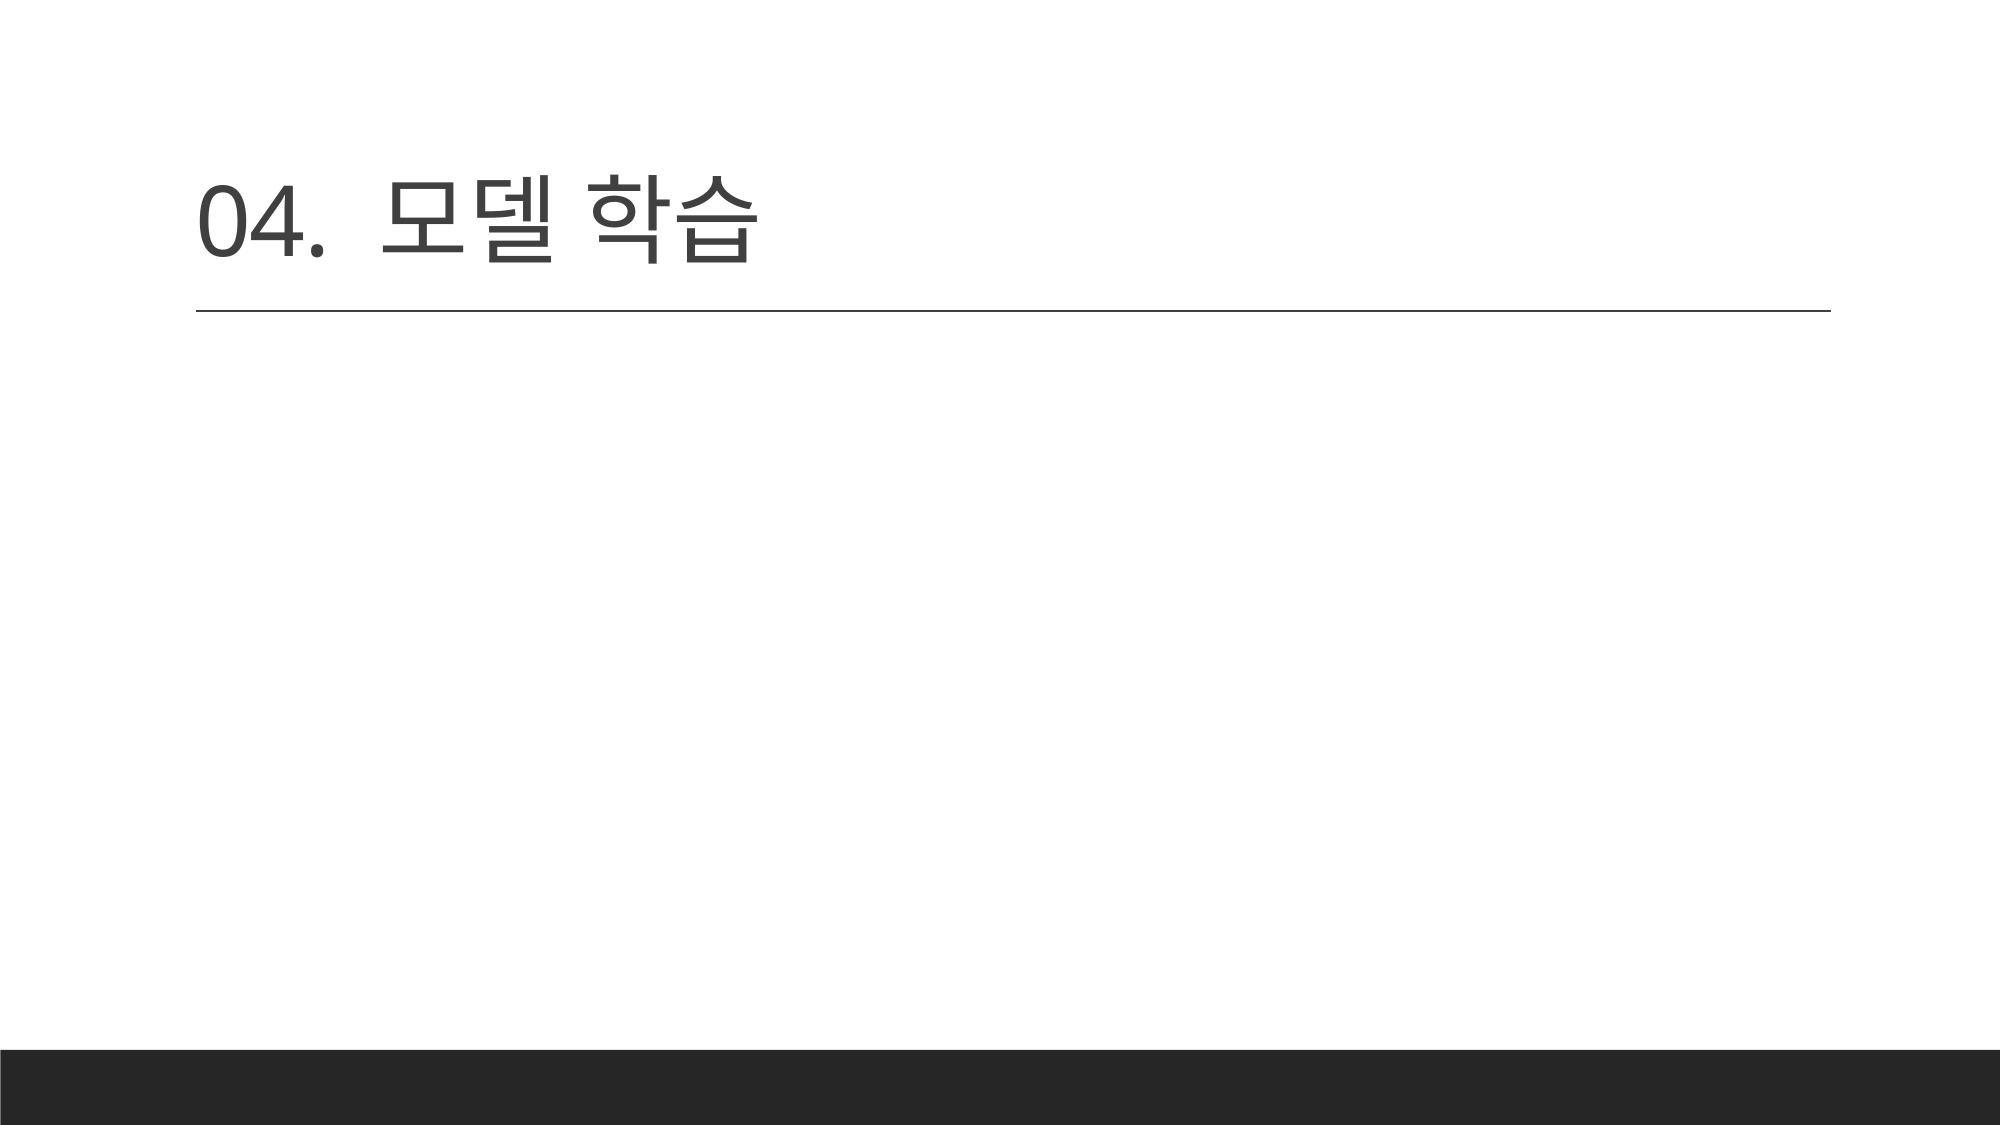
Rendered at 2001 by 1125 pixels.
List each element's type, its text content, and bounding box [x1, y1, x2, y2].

title 04. 모델 학습 [180, 47, 1830, 285]
